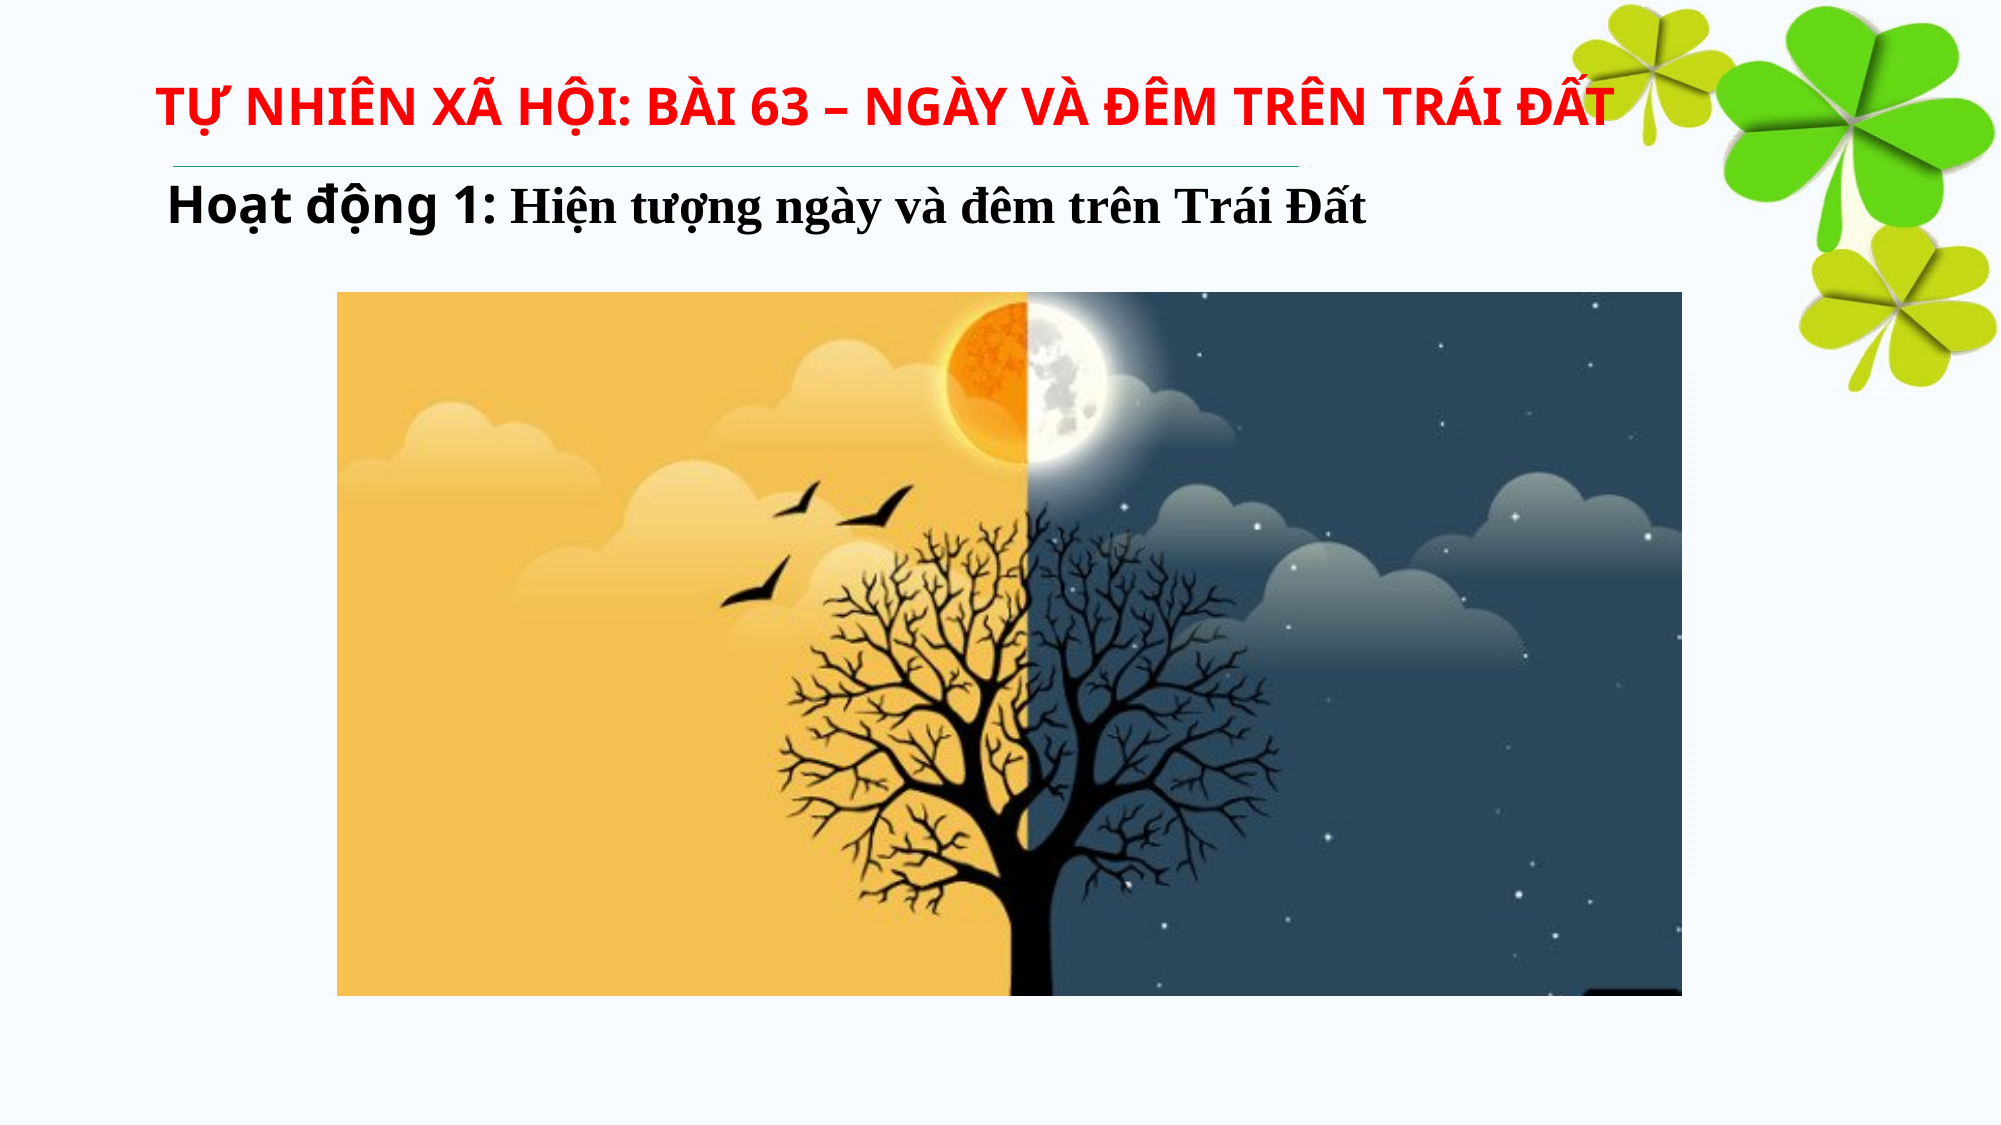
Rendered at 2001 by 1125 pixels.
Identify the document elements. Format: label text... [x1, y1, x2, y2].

text_box TỰ NHIÊN XÃ HỘI: BÀI 63 – NGÀY VÀ ĐÊM TRÊN TRÁI ĐẤT [140, 65, 1736, 144]
text_box Hoạt động 1: Hiện tượng ngày và đêm trên Trái Đất [151, 163, 1893, 242]
picture [0, 0, 2001, 1125]
